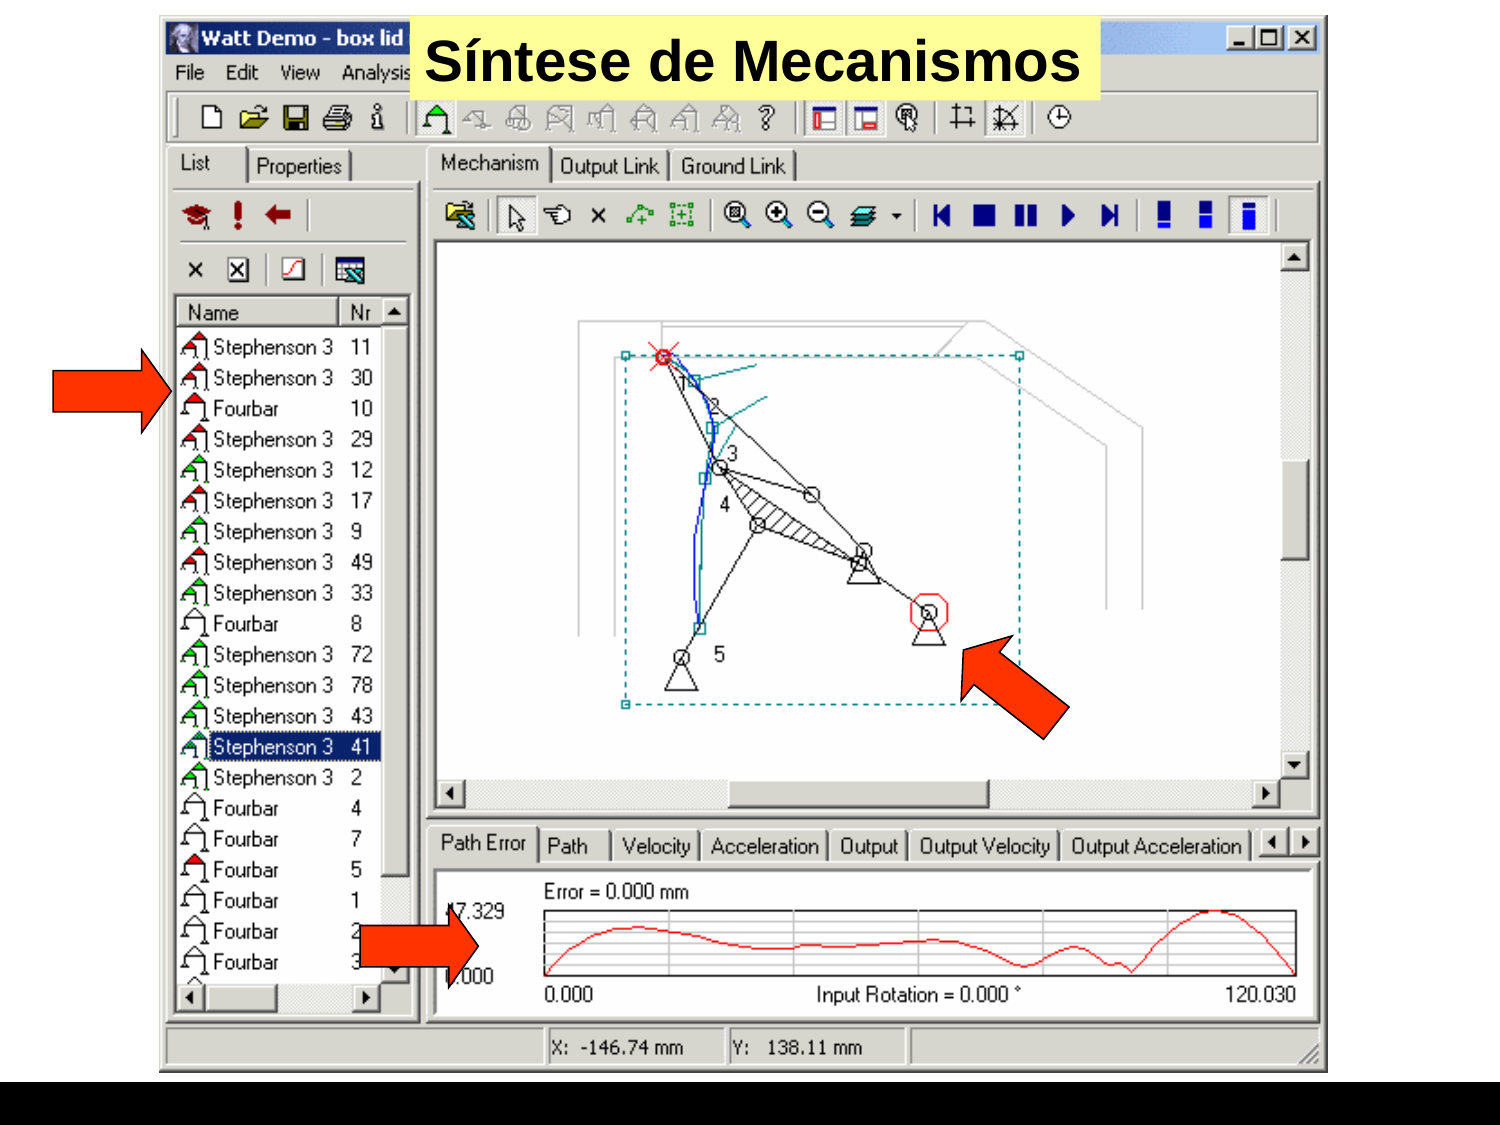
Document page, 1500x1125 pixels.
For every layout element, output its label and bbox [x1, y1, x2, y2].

text_box [53, 349, 159, 433]
picture [159, 15, 1328, 1073]
